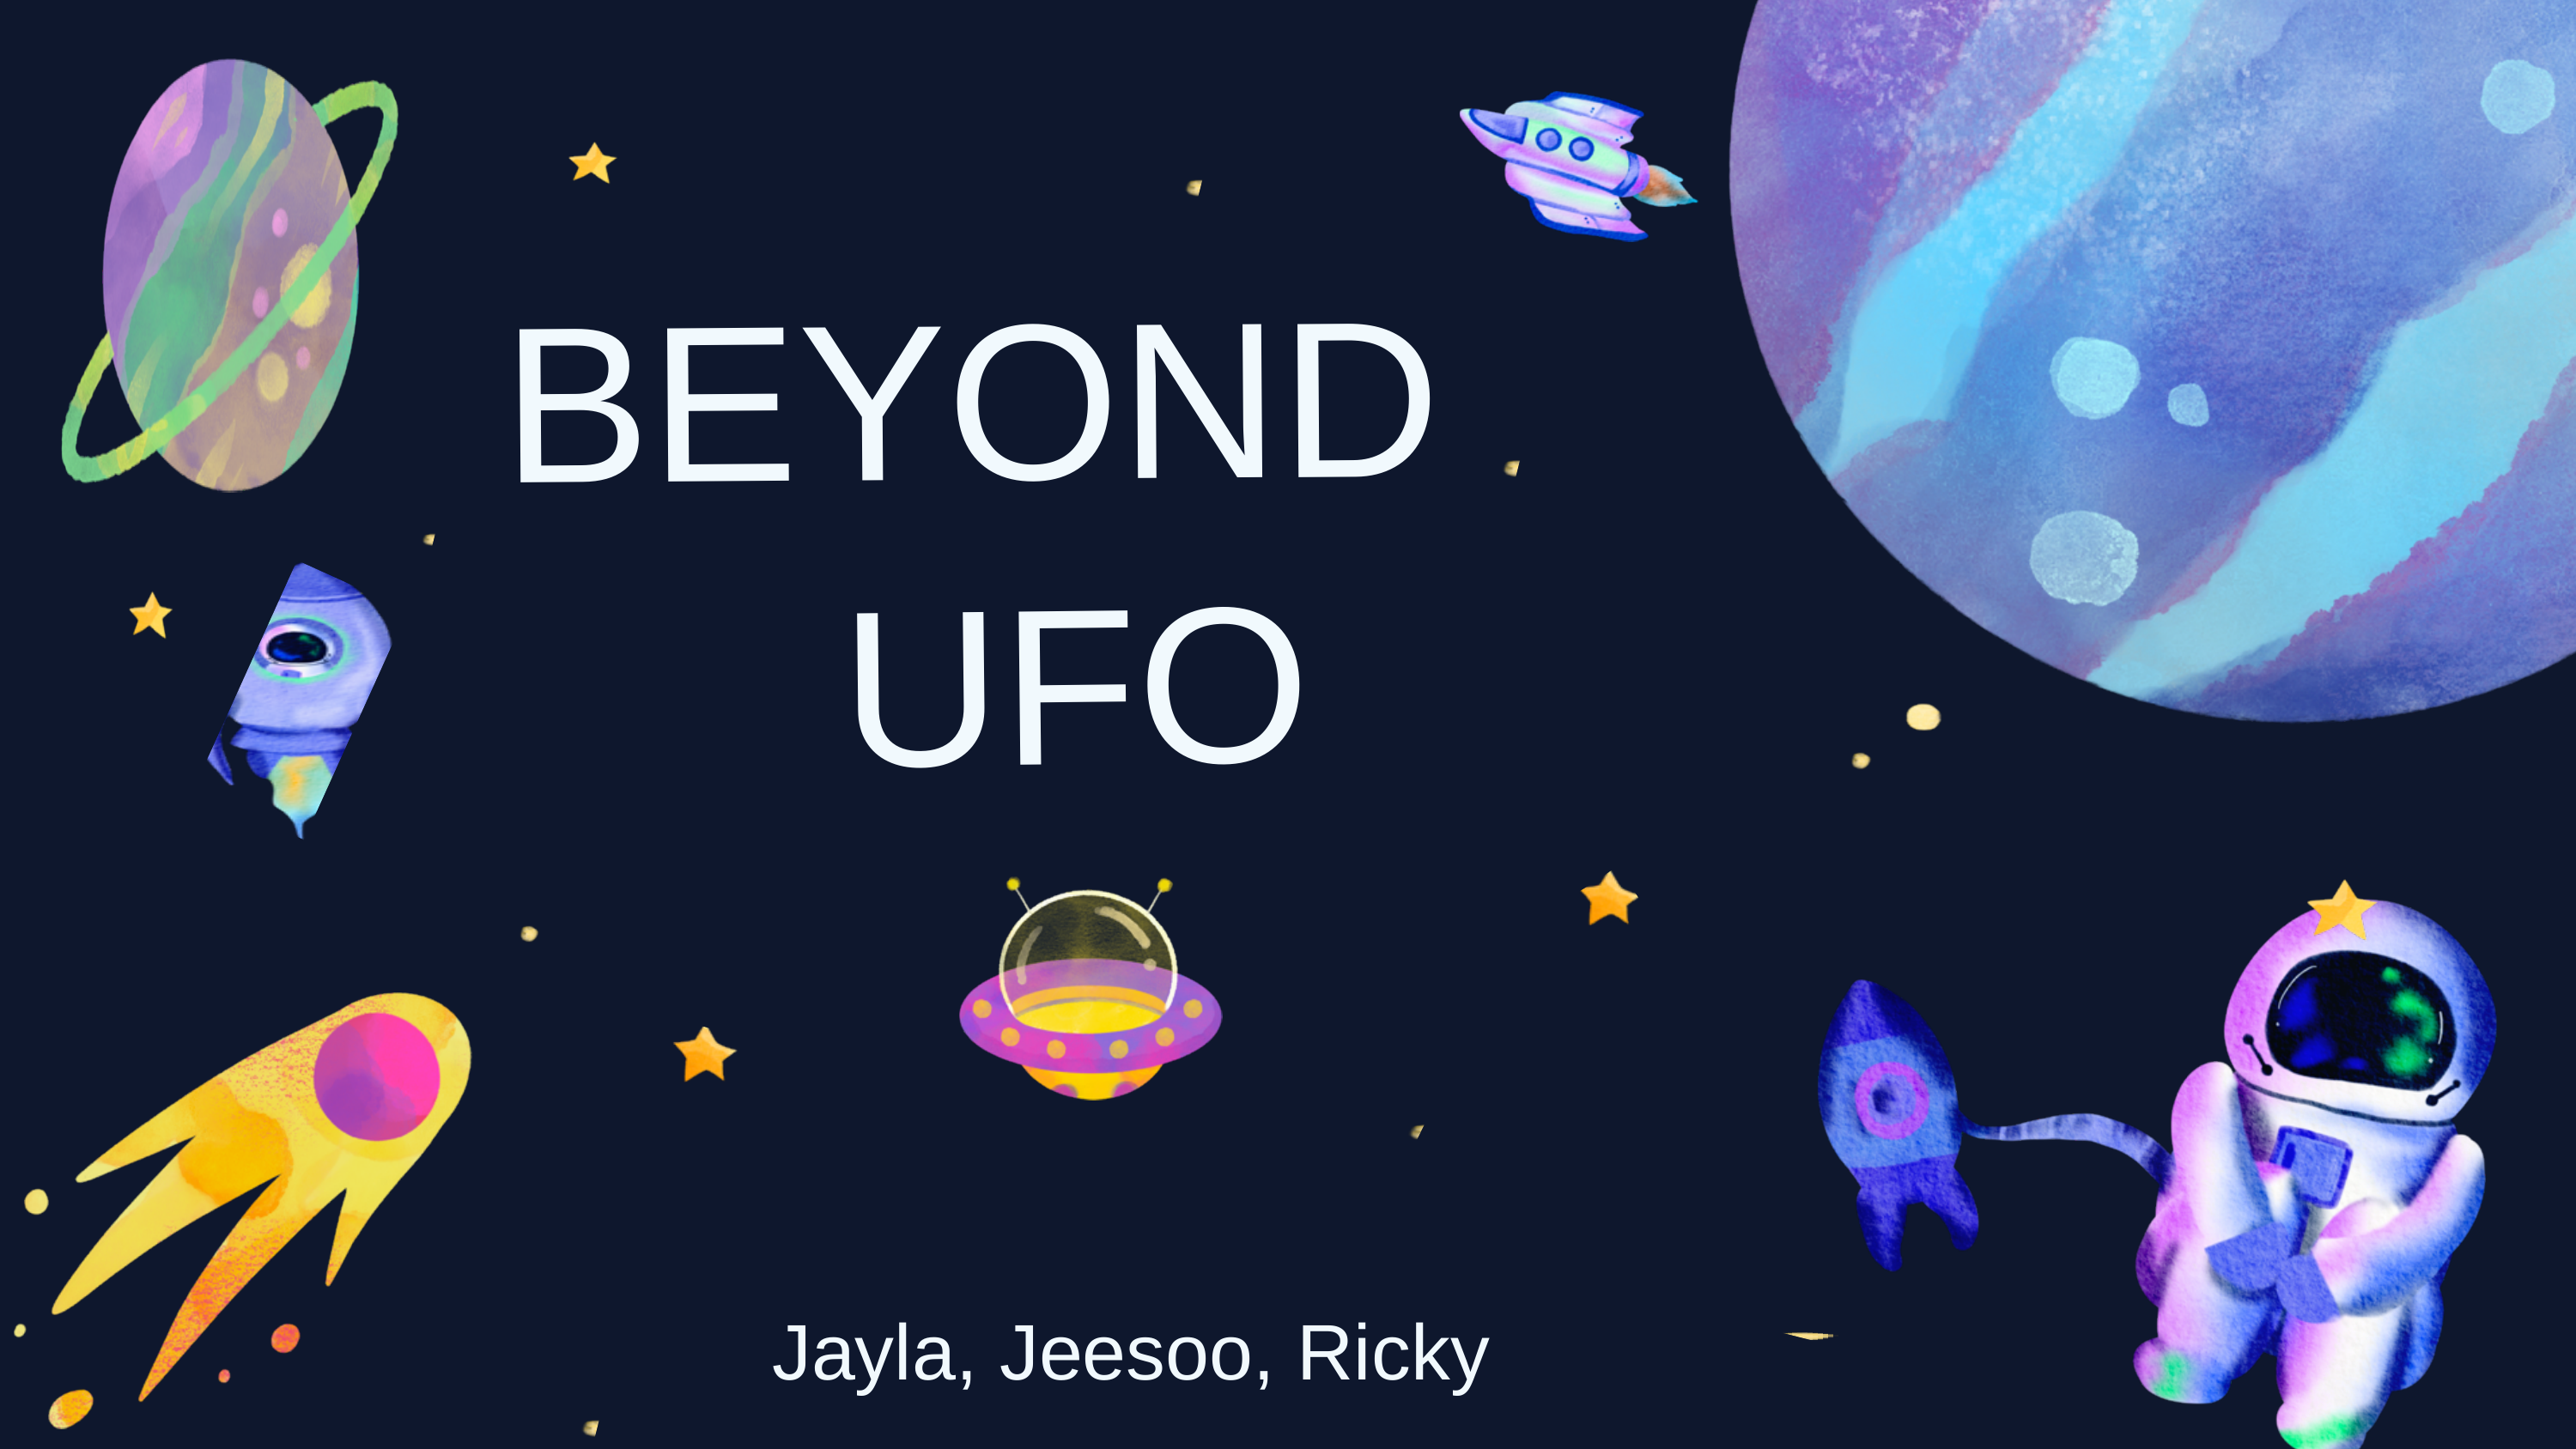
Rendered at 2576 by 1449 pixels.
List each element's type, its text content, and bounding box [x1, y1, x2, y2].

text_box [1727, 1288, 1849, 1348]
text_box [1163, 91, 1223, 212]
text_box [507, 840, 543, 958]
text_box [114, 585, 175, 653]
text_box [1559, 866, 1660, 968]
text_box [1380, 1037, 1460, 1157]
text_box [560, 1331, 605, 1449]
text_box [61, 58, 398, 493]
text_box BEYOND [262, 220, 1803, 530]
text_box [959, 876, 1223, 1100]
text_box UFO [324, 501, 1827, 817]
text_box [654, 1020, 756, 1127]
text_box [552, 136, 620, 197]
text_box [1817, 899, 2498, 1449]
text_box [193, 560, 326, 840]
text_box [1459, 91, 1698, 223]
text_box [2283, 871, 2381, 960]
text_box [1837, 664, 1965, 785]
text_box [1728, 0, 2576, 724]
text_box [14, 992, 472, 1430]
text_box Jayla, Jeesoo, Ricky [603, 1266, 1660, 1397]
